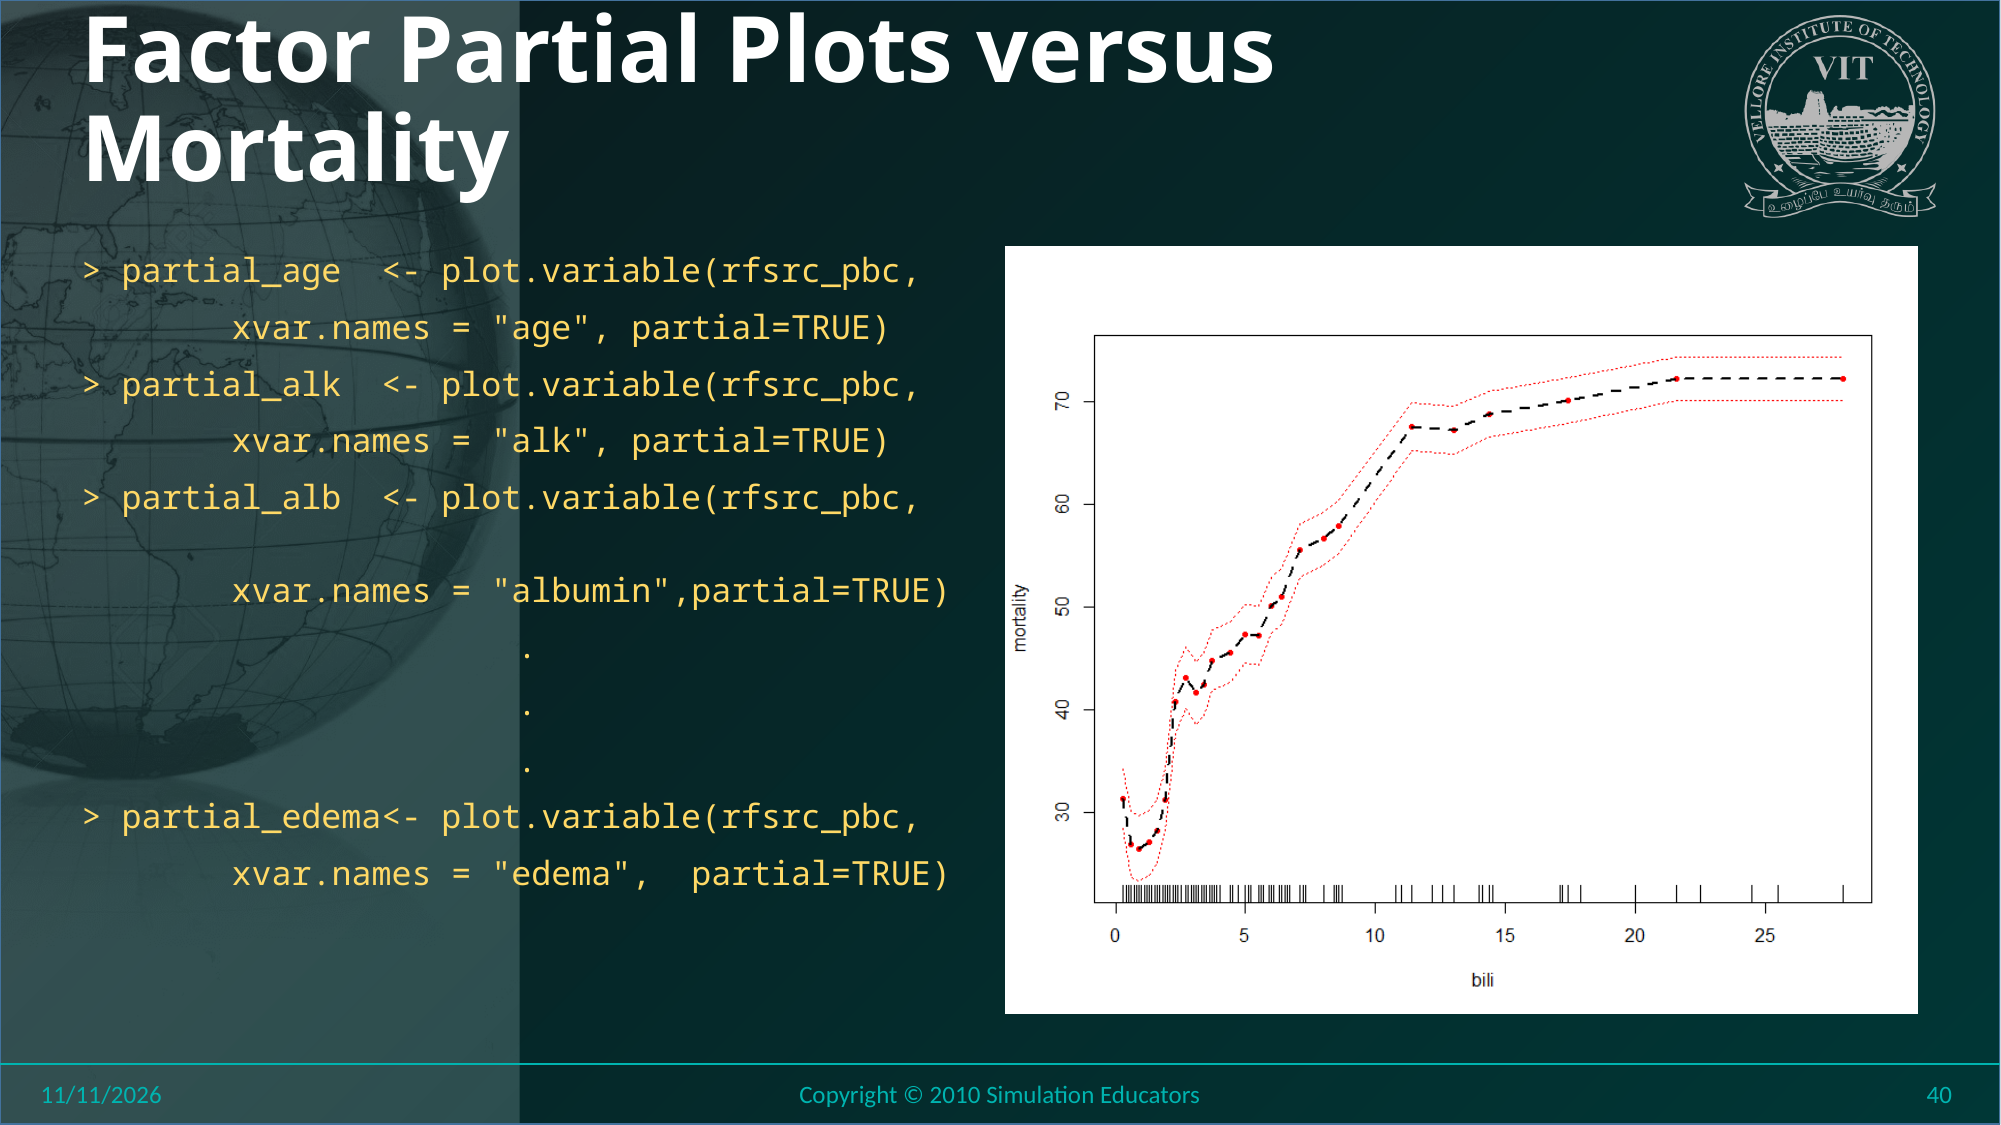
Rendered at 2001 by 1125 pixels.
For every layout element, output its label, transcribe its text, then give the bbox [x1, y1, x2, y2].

slide_number 40 [1517, 1064, 1968, 1124]
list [1005, 246, 1918, 1014]
footer Copyright © 2010 Simulation Educators [662, 1064, 1338, 1124]
list > partial_age <- plot.variable(rfsrc_pbc, xvar.names = "age", partial=TRUE) > partial_alk <- plot.variable(rfsrc_pbc, xvar.names = "alk", partial=TRUE) > partial_alb <- plot.variable(rfsrc_pbc, xvar.names = "albumin",partial=TRUE) . . . > partial_edema<- plot.variable(rfsrc_pbc, xvar.names = "edema", partial=TRUE) [66, 246, 988, 1014]
title Factor Partial Plots versus Mortality [66, 1, 1716, 204]
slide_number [25, 1064, 476, 1124]
